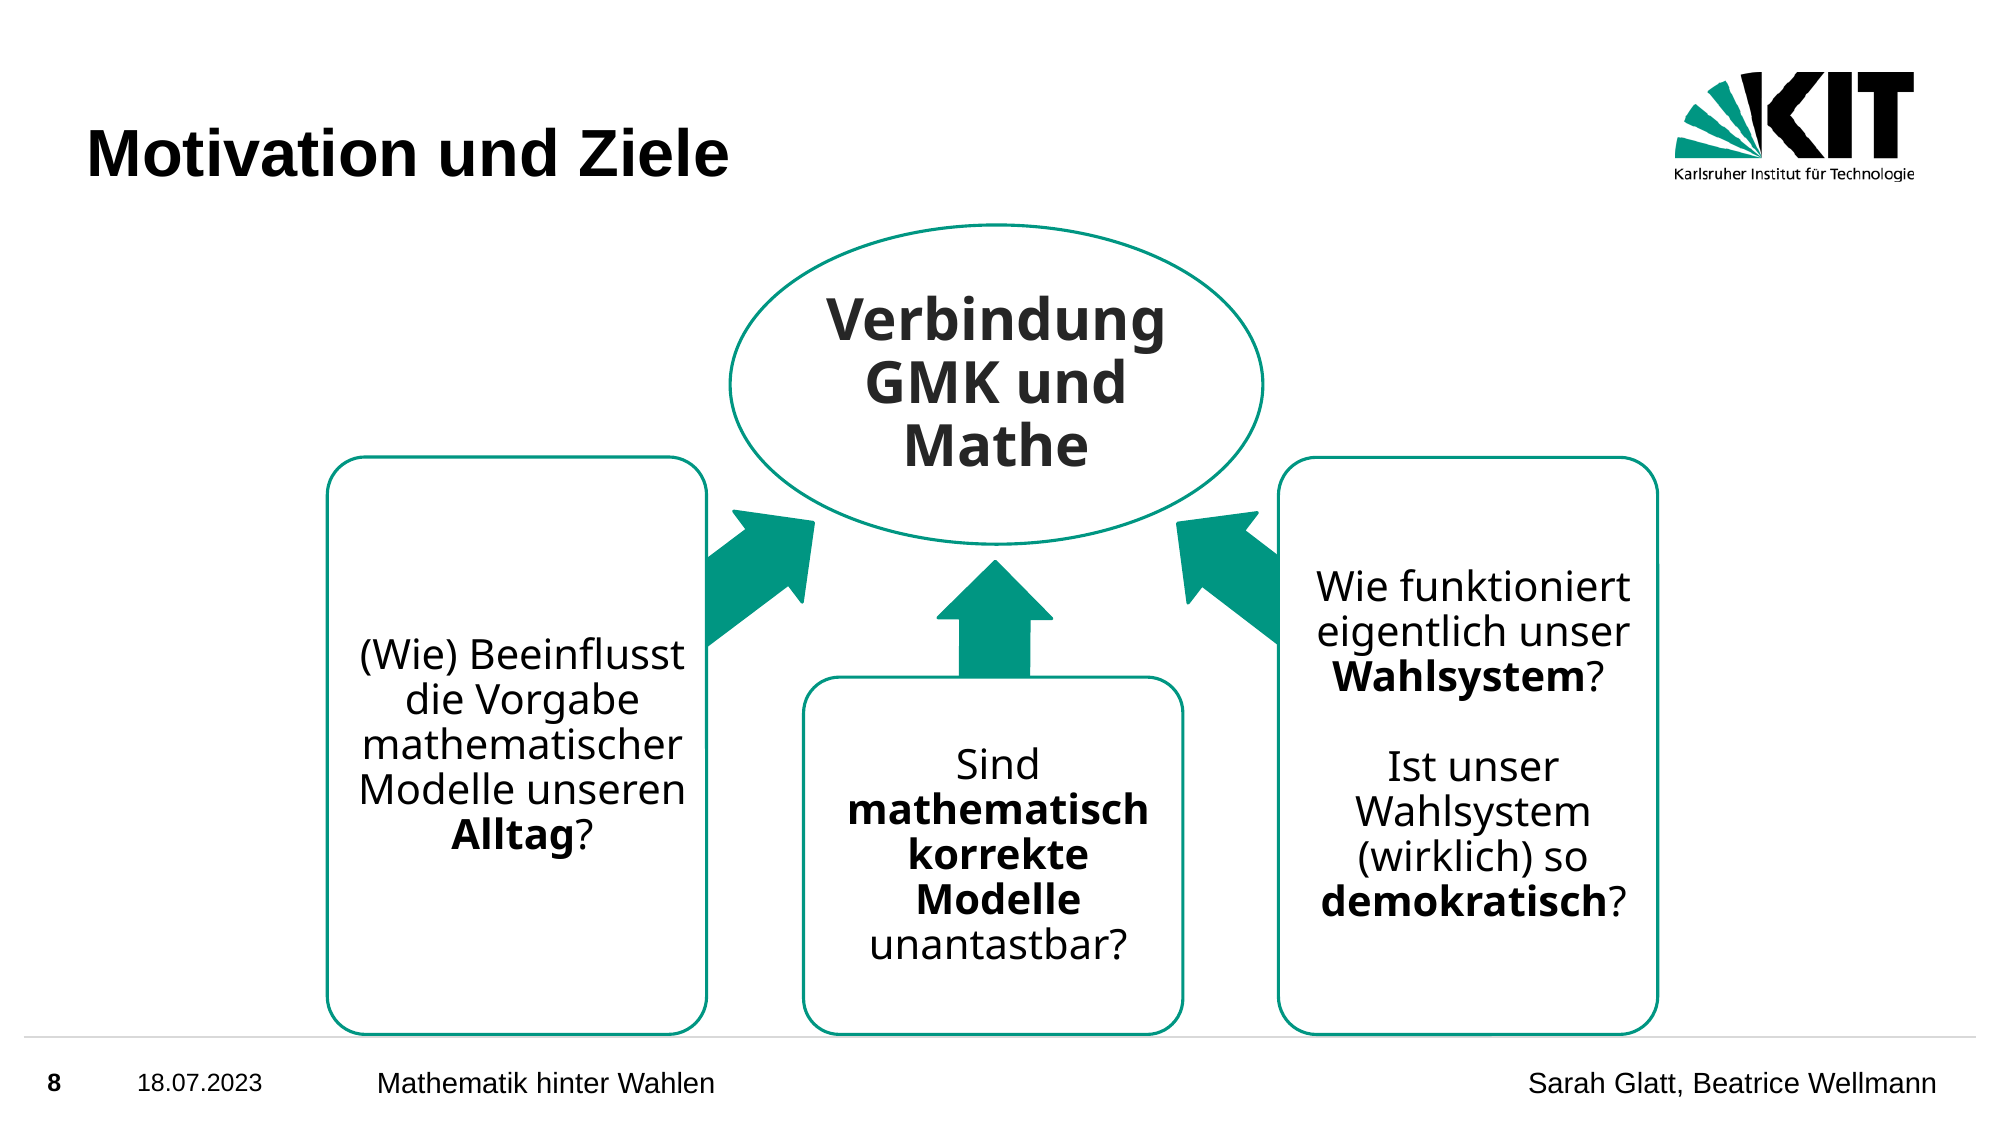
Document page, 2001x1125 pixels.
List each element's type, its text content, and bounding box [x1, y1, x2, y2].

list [0, 159, 2000, 1035]
picture [1675, 72, 1914, 159]
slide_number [137, 1038, 362, 1125]
slide_number 8 [47, 1038, 119, 1125]
text_box Mathematik hinter Wahlen [361, 1054, 907, 1109]
title Motivation und Ziele [86, 64, 1589, 159]
text_box Sarah Glatt, Beatrice Wellmann [1408, 1054, 1954, 1109]
